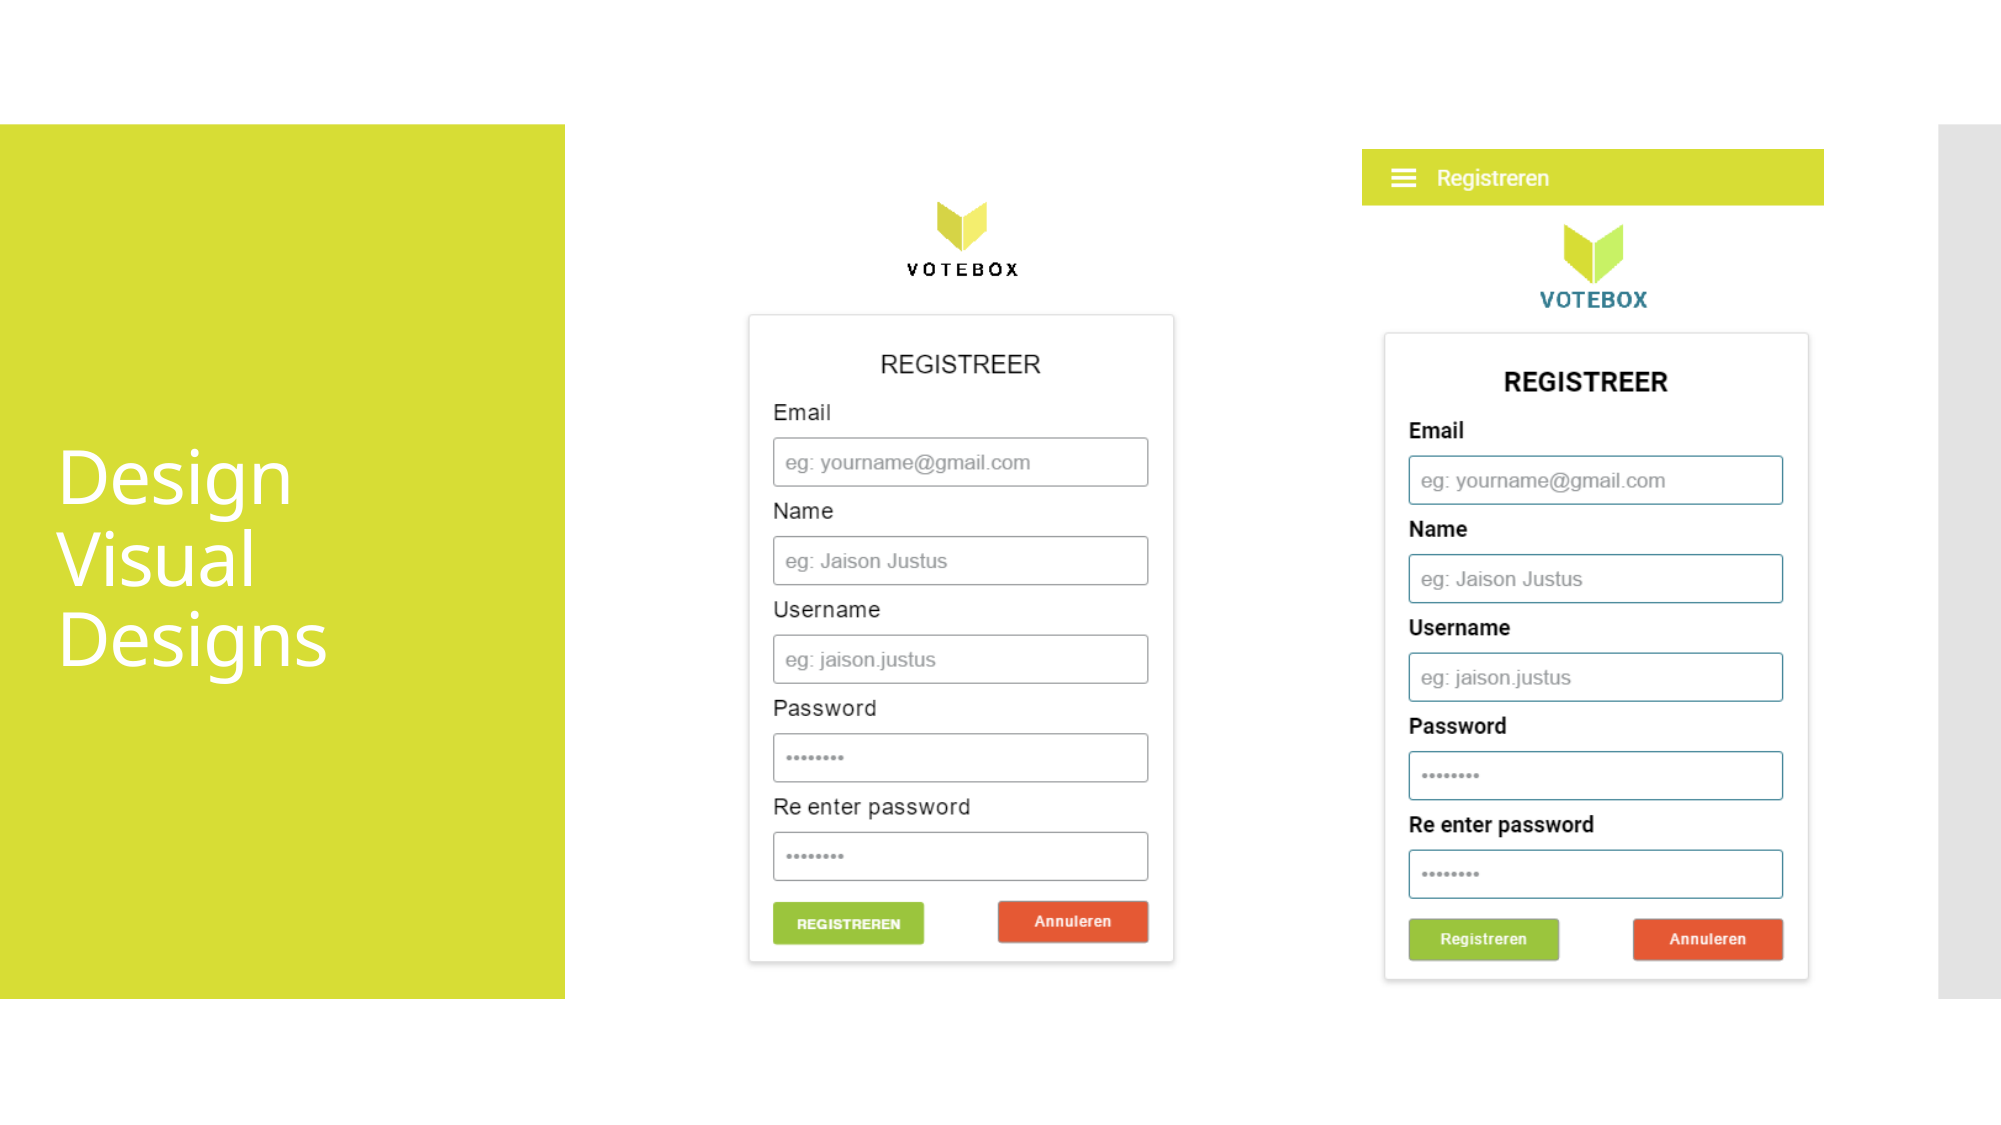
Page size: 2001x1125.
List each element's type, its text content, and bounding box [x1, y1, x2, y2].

picture [1362, 148, 1825, 1011]
picture [730, 175, 1193, 997]
title Design Visual Designs [41, 184, 525, 940]
